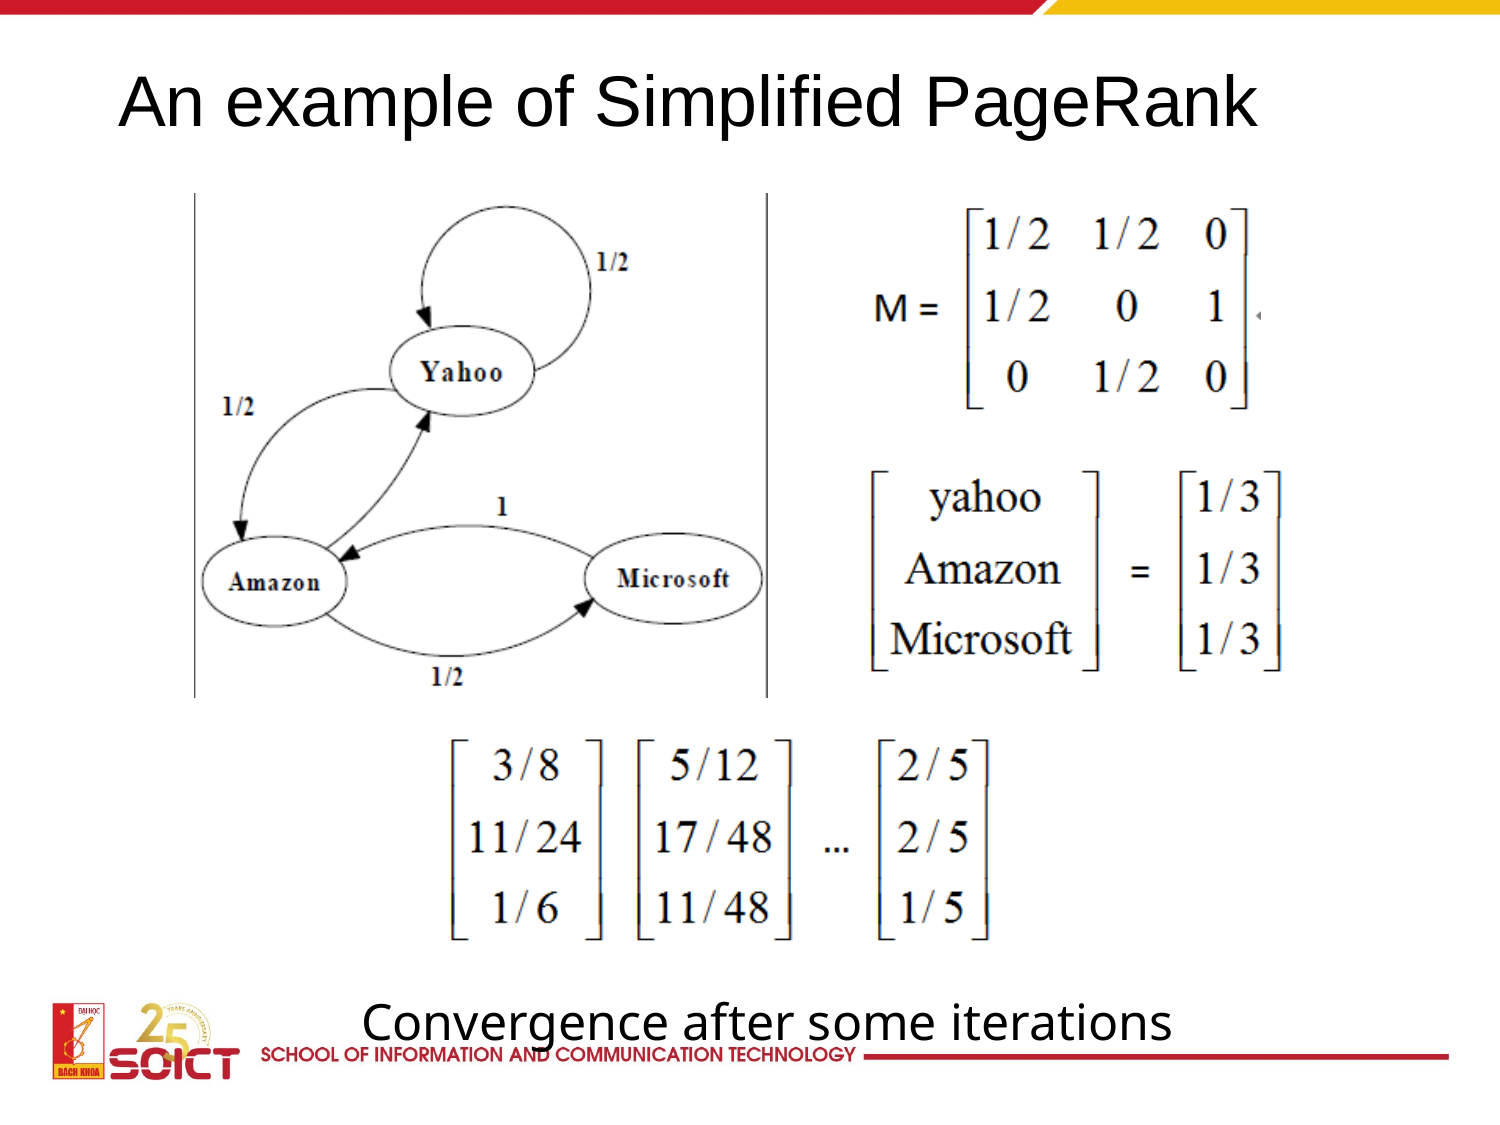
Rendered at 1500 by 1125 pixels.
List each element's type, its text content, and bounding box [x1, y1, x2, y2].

title An example of Simplified PageRank [103, 29, 1397, 179]
picture [0, 0, 1500, 1125]
text_box Convergence after some iterations [244, 982, 1291, 1058]
